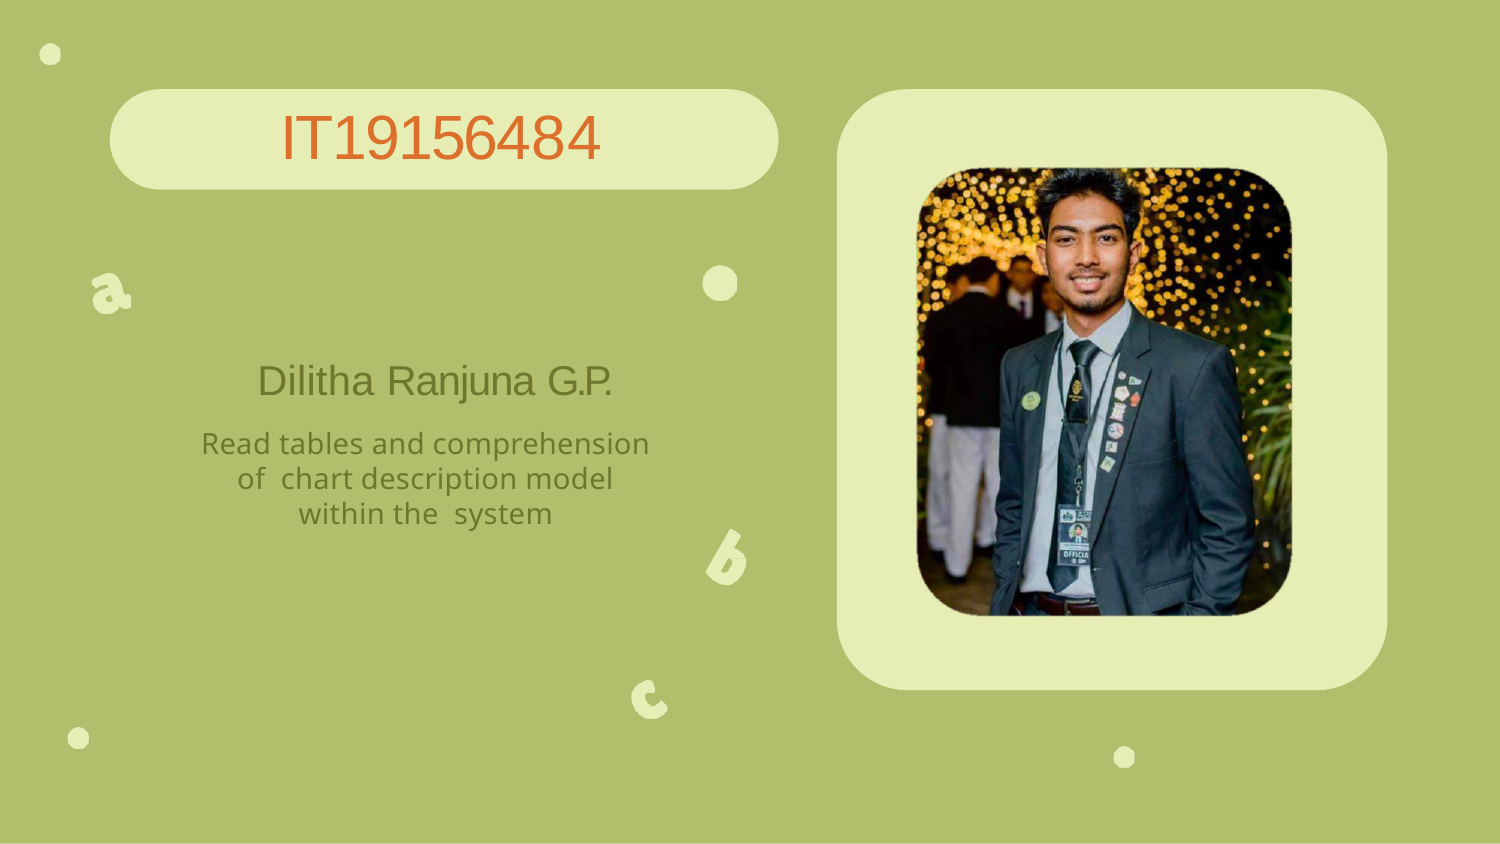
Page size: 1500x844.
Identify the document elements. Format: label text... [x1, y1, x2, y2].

text_box [1113, 746, 1135, 768]
text_box Dilitha Ranjuna G.P. Read tables and comprehension of chart description model within the system [198, 351, 652, 531]
text_box [702, 265, 738, 301]
text_box [39, 43, 61, 65]
text_box [631, 680, 668, 719]
text_box [109, 89, 779, 190]
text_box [836, 88, 1388, 691]
text_box [67, 727, 89, 749]
title IT19156484 [278, 95, 607, 239]
text_box [91, 273, 132, 314]
text_box [705, 528, 747, 586]
